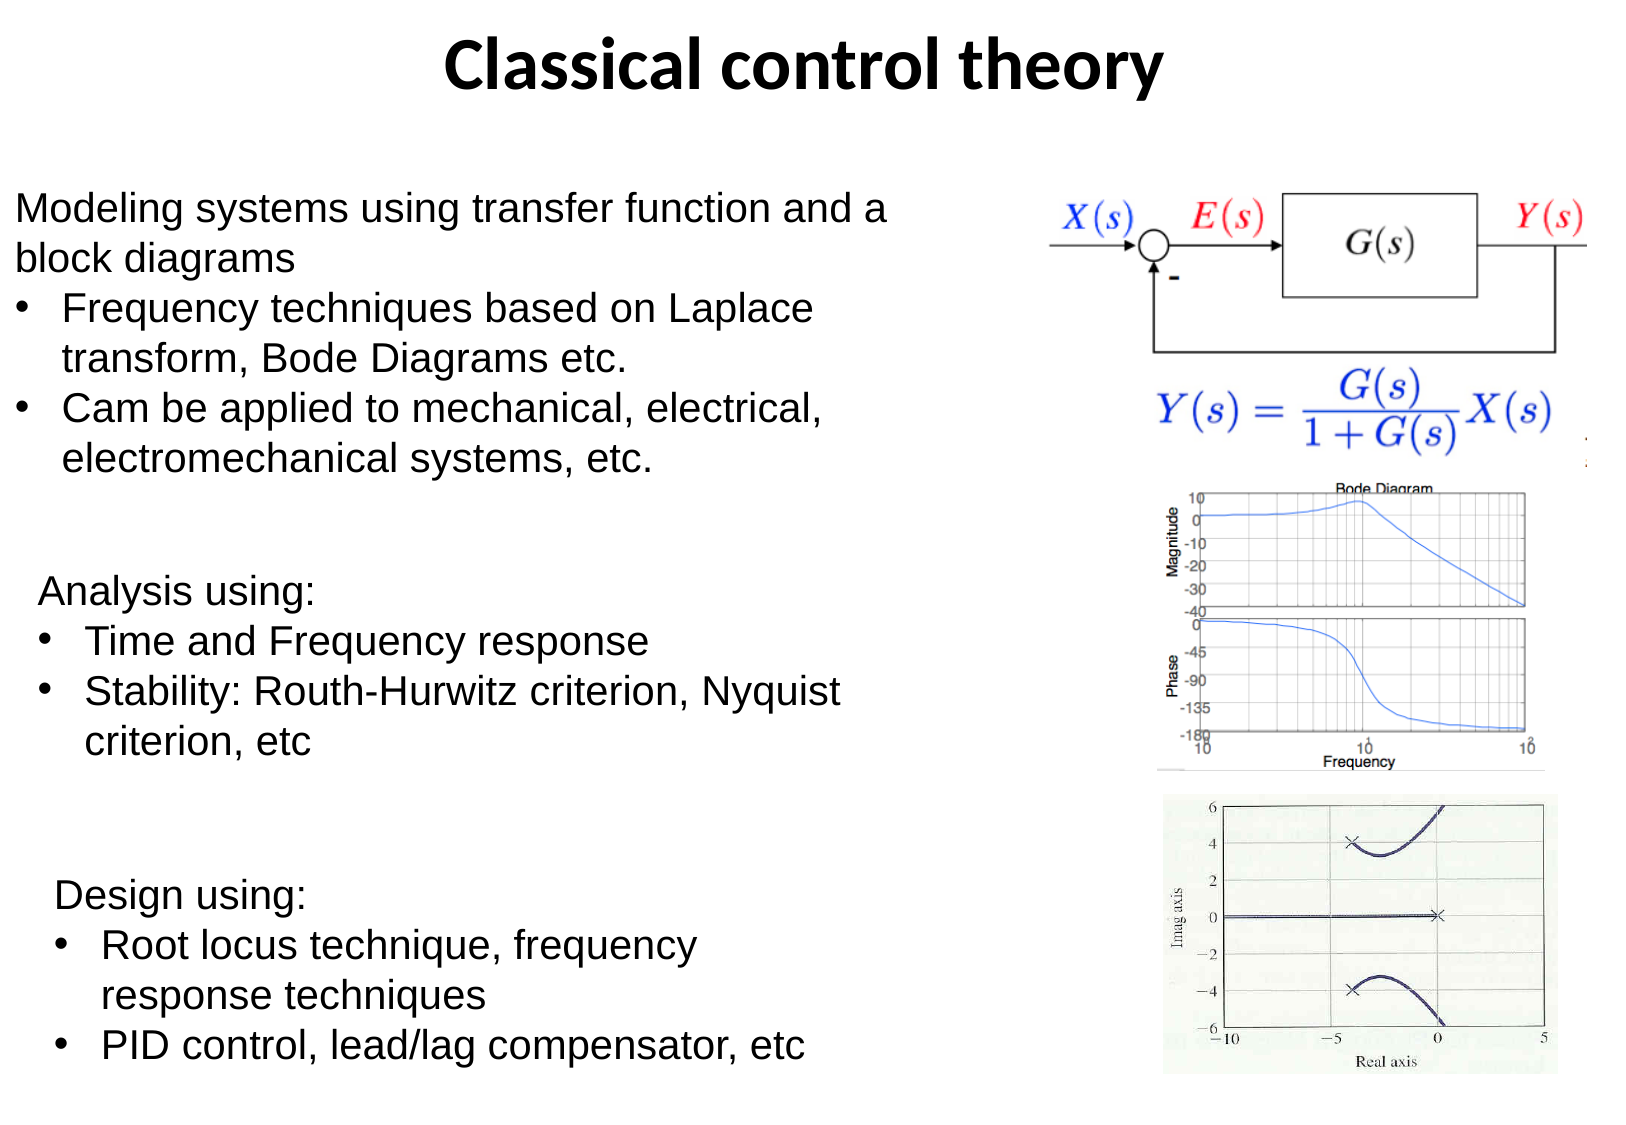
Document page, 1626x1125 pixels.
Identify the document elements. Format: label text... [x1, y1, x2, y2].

text_box Analysis using: Time and Frequency response Stability: Routh-Hurwitz criterion, Nyquist criterion, etc [22, 556, 1022, 771]
picture [1163, 794, 1559, 1074]
text_box Design using: Root locus technique, frequency response techniques PID control, lead/lag compensator, etc [39, 860, 852, 1076]
picture [1037, 169, 1588, 771]
text_box Classical control theory [73, 0, 1537, 119]
text_box Modeling systems using transfer function and a block diagrams Frequency techniques based on Laplace transform, Bode Diagrams etc. Cam be applied to mechanical, electrical, electromechanical systems, etc. [0, 173, 967, 489]
